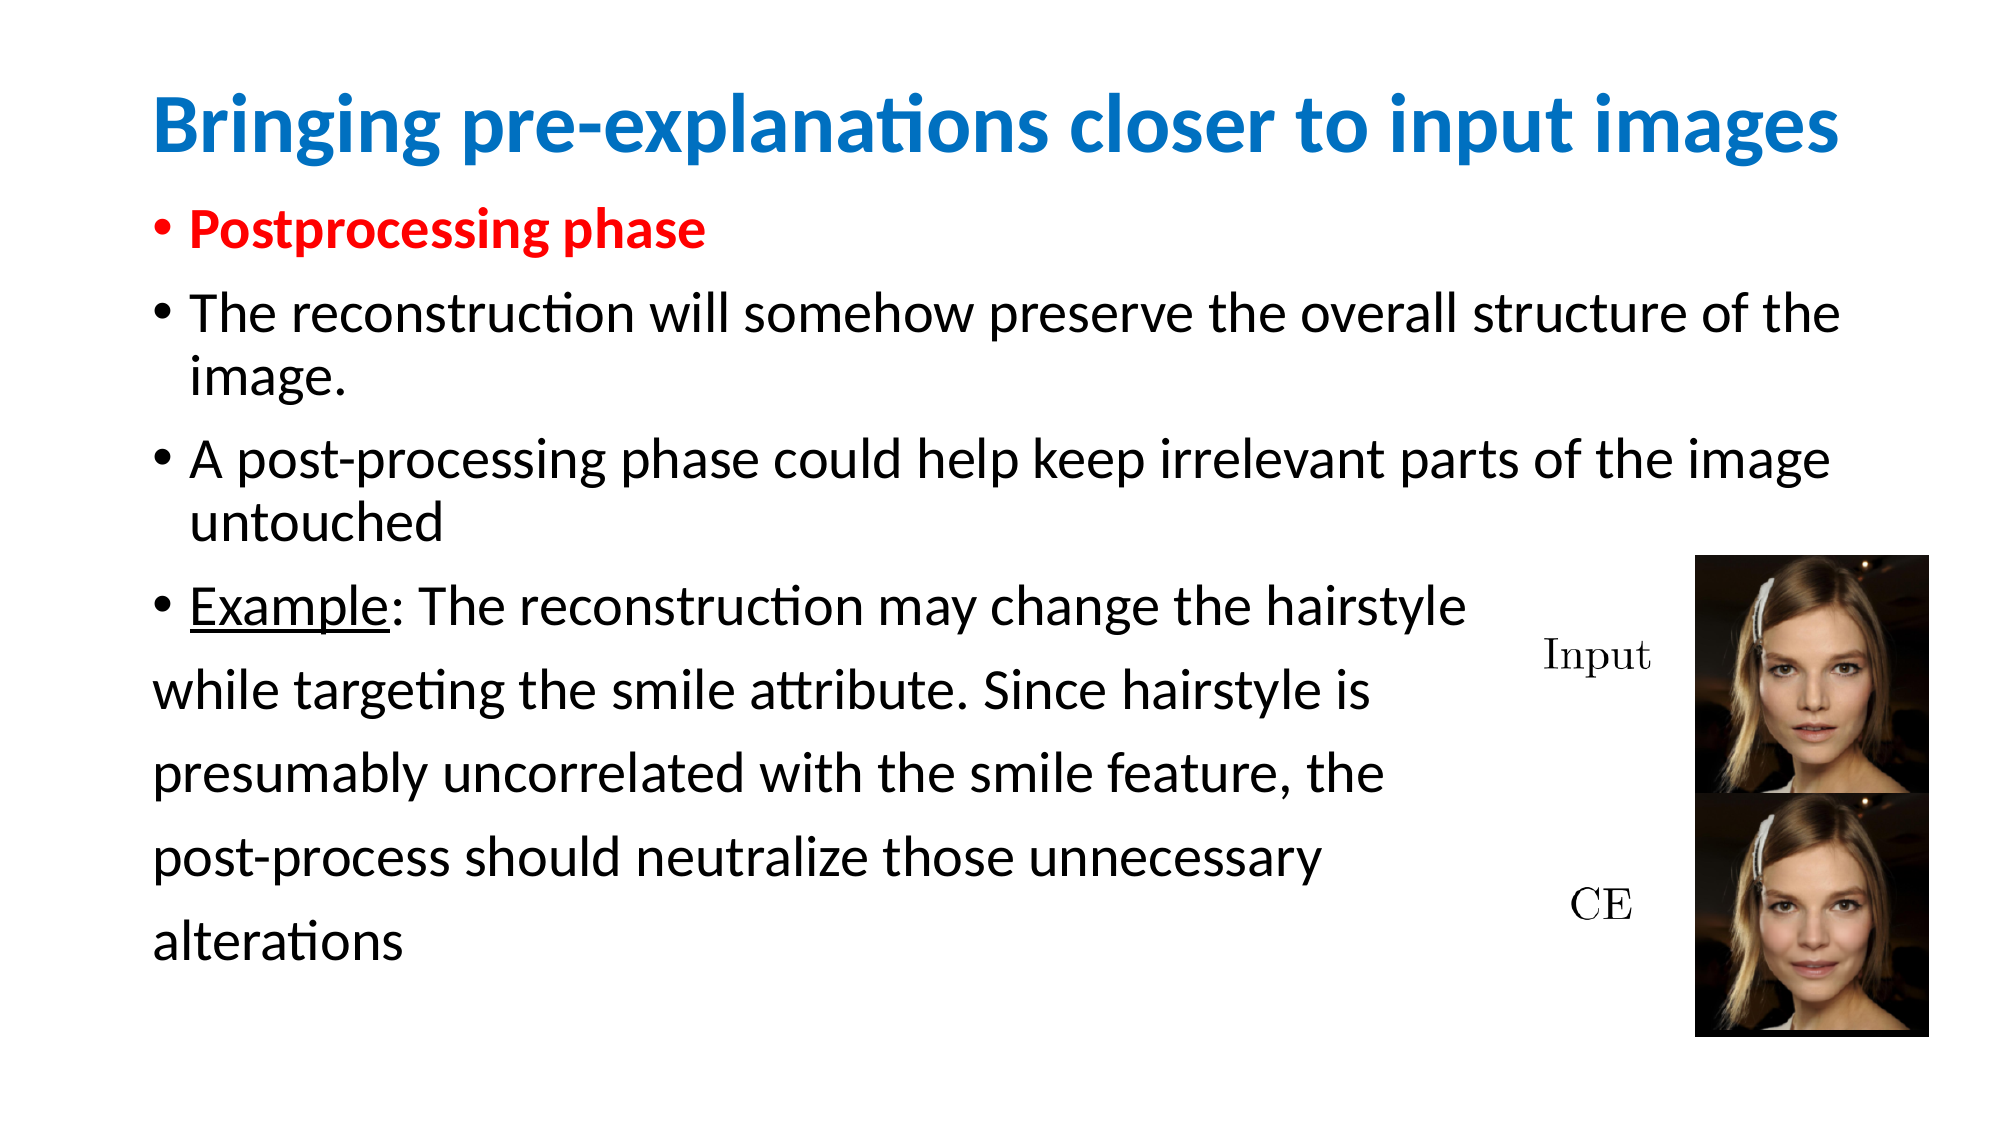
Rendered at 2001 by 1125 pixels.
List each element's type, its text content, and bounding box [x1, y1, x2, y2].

picture [1532, 545, 1930, 1037]
title ﻿Bringing pre-explanations closer to input images [137, 59, 1863, 191]
list Postprocessing phase ﻿The reconstruction will somehow preserve the overall structure of the image. ﻿A post-processing phase could help keep irrelevant parts of the image untouched ﻿Example: The reconstruction may change the hairstyle while targeting the smile attribute. Since hairstyle is presumably uncorrelated with the smile feature, the post-process should neutralize those unnecessary alterations [137, 191, 1863, 1014]
